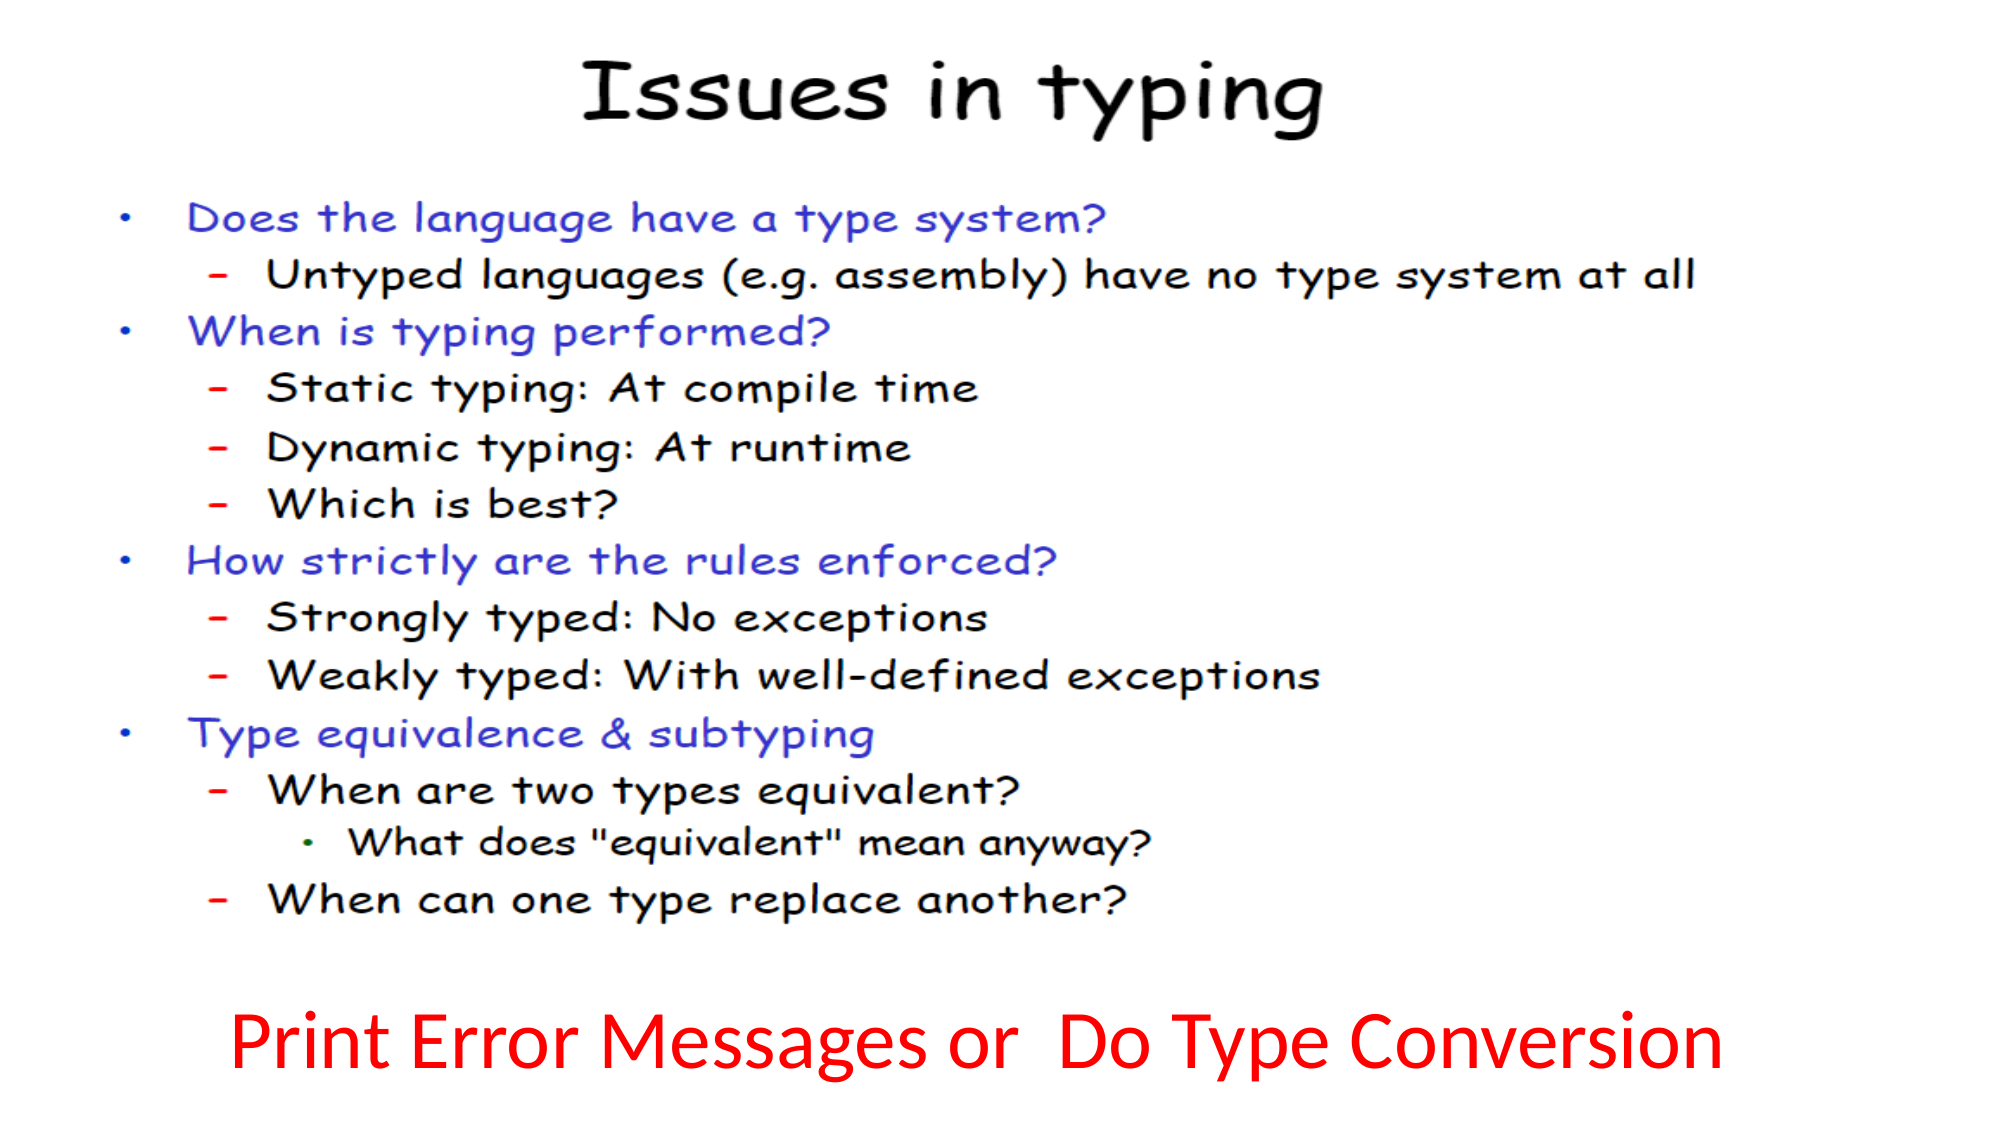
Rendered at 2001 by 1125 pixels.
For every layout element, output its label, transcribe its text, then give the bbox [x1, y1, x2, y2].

text_box Print Error Messages or Do Type Conversion [214, 977, 1759, 1093]
picture [60, 31, 1715, 950]
